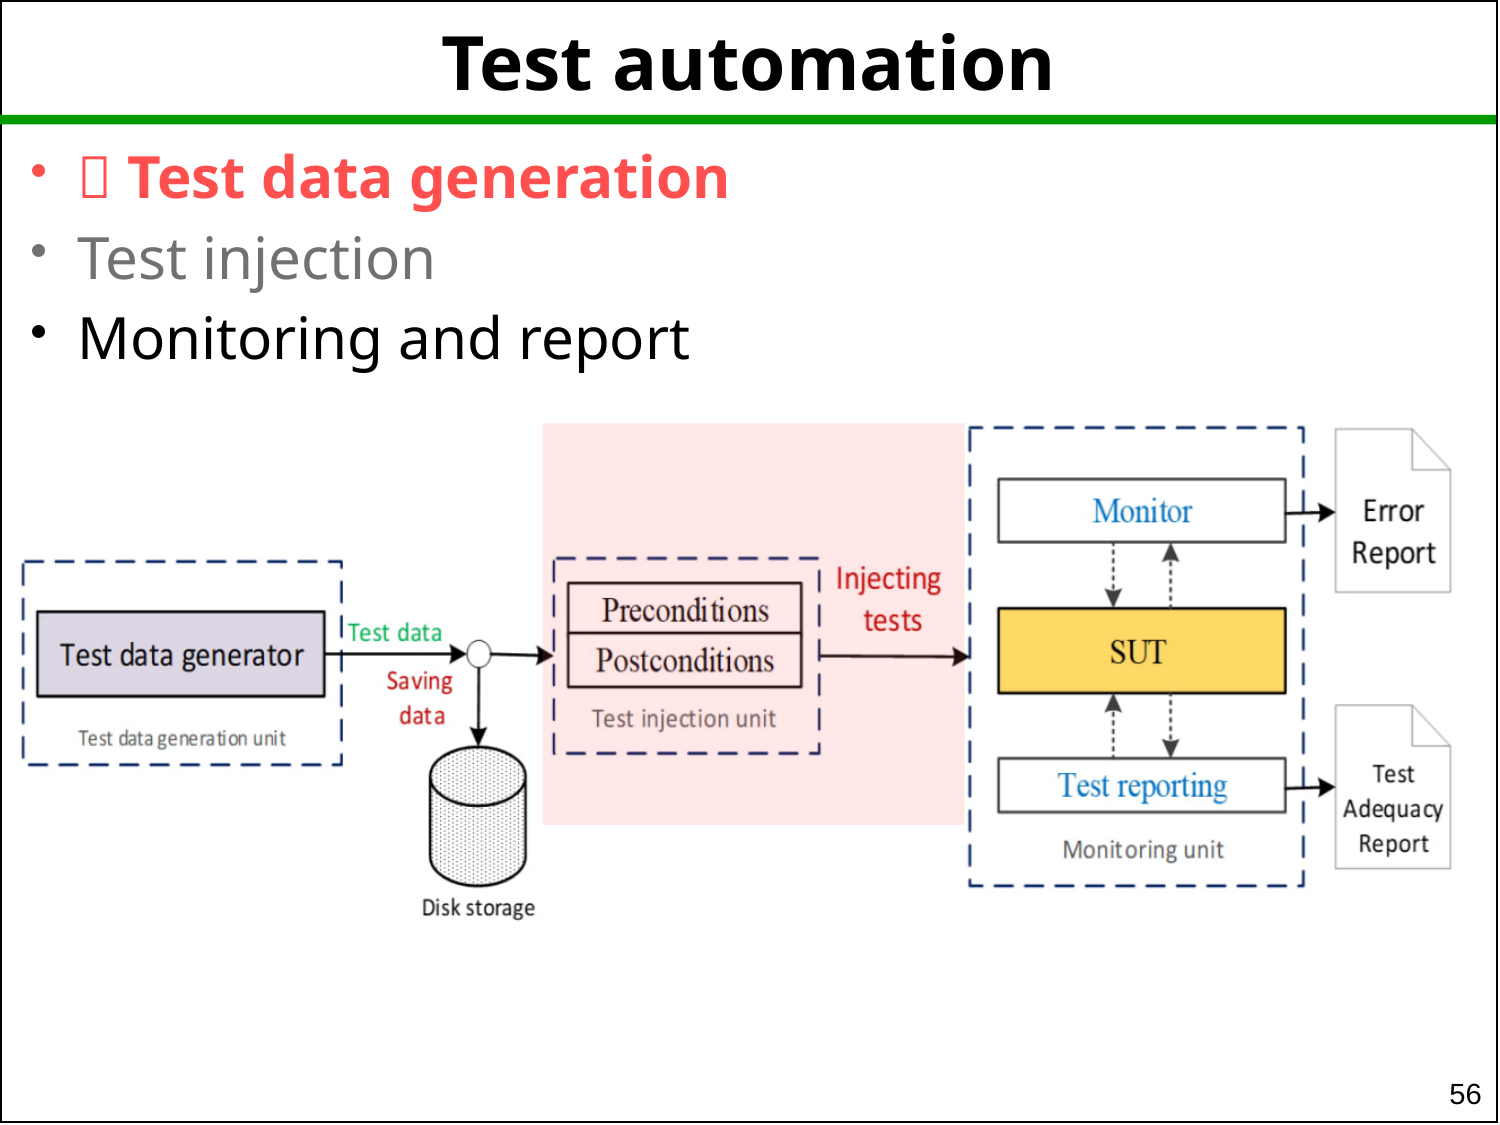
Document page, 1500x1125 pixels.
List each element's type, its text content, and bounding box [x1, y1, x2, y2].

list  Test data generation Test injection Monitoring and report [15, 141, 1485, 1074]
picture [19, 423, 1464, 938]
slide_number 56 [1184, 1077, 1498, 1118]
title Test automation [14, 7, 1483, 125]
